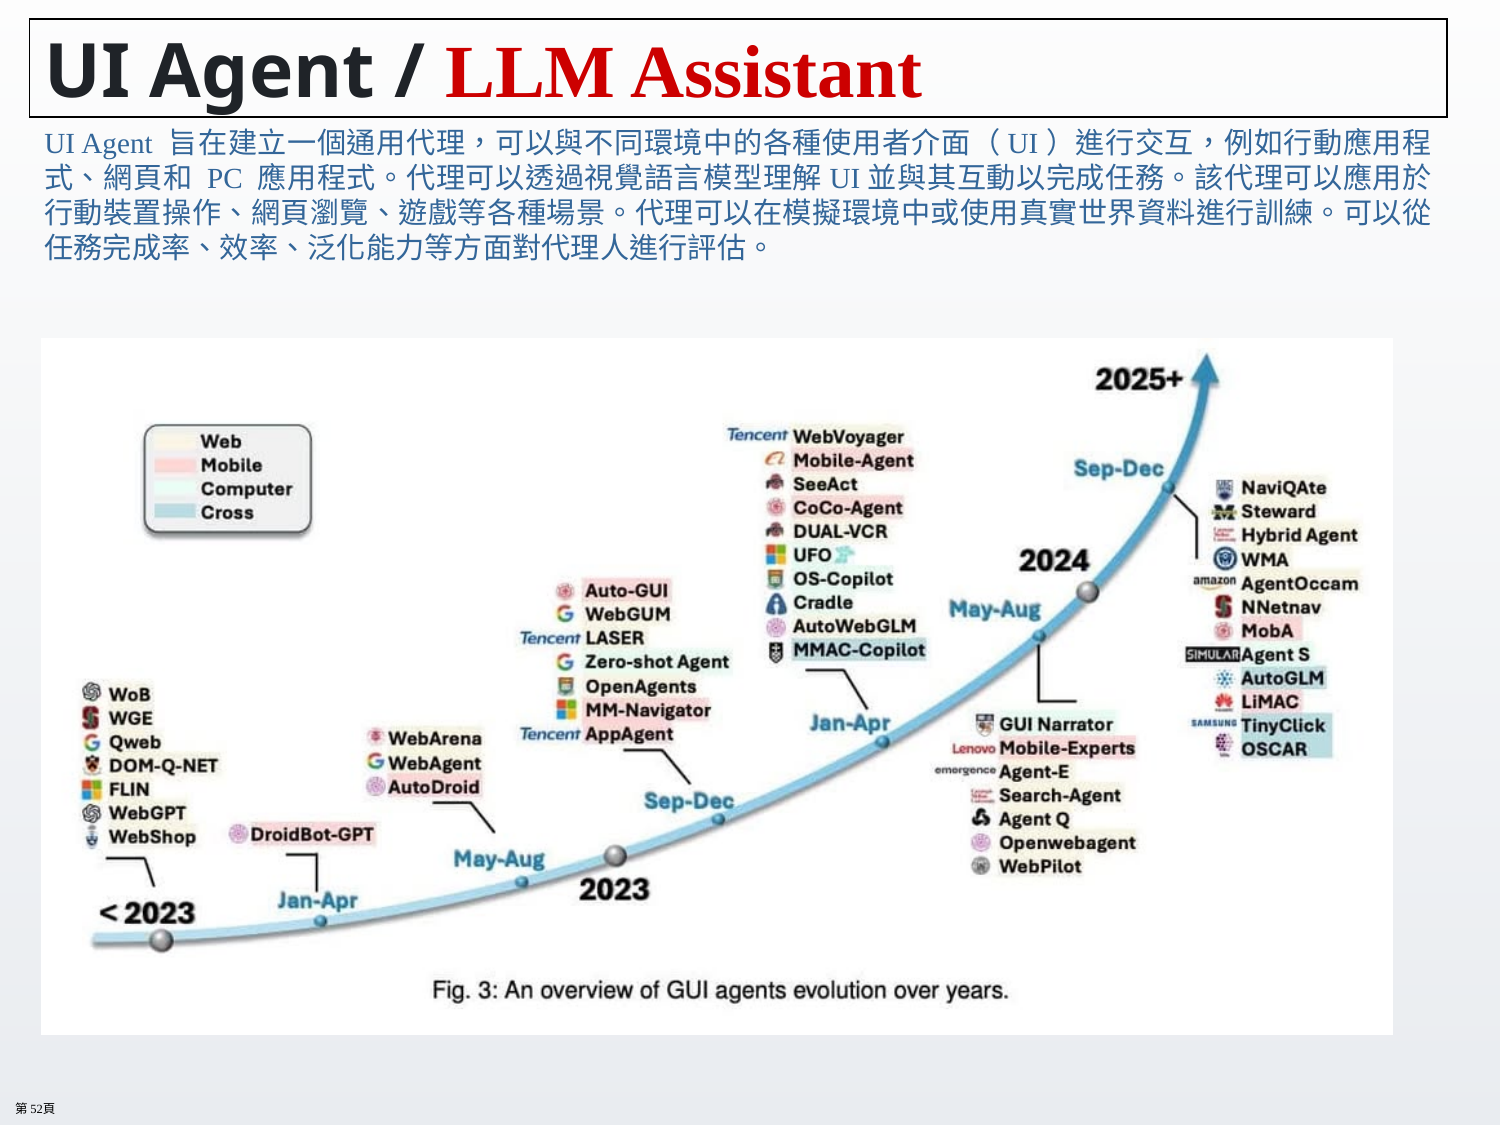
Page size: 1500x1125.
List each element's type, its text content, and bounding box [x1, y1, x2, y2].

list UI Agent 旨在建立一個通用代理，可以與不同環境中的各種使用者介面（UI）進行交互，例如行動應用程式、網頁和 PC 應用程式。代理可以透過視覺語言模型理解UI並與其互動以完成任務。該代理可以應用於行動裝置操作、網頁瀏覽、遊戲等各種場景。代理可以在模擬環境中或使用真實世界資料進行訓練。可以從任務完成率、效率、泛化能力等方面對代理人進行評估。 [29, 116, 1447, 944]
title UI Agent / LLM Assistant [29, 18, 1448, 118]
picture [41, 338, 1393, 1035]
